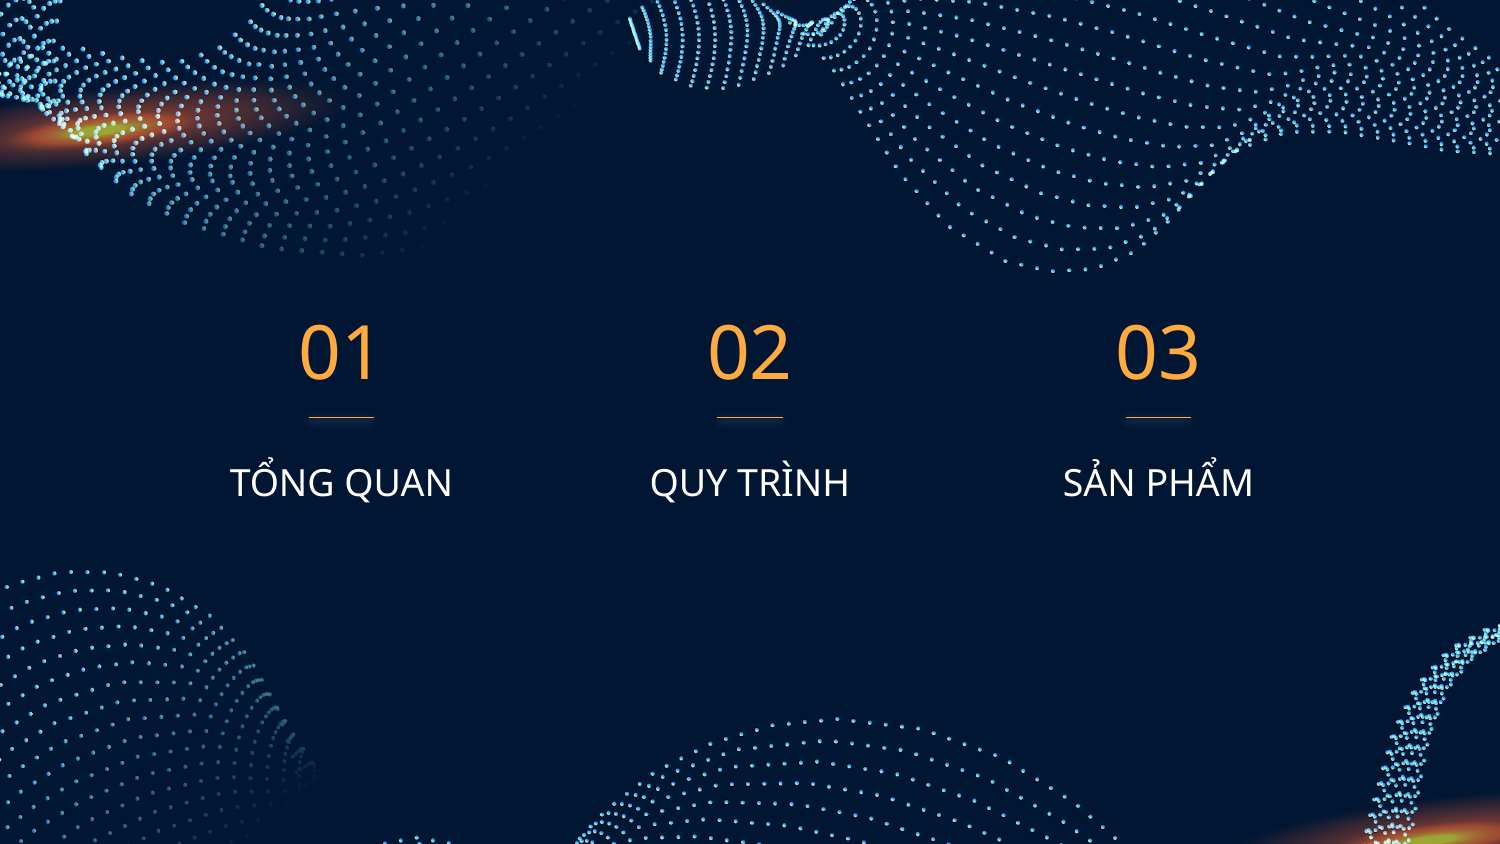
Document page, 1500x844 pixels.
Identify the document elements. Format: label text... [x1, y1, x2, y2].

title 03 [988, 290, 1328, 410]
picture [0, 0, 1500, 844]
title TỔNG QUAN [171, 429, 512, 519]
title SẢN PHẨM [988, 429, 1328, 519]
title 01 [171, 290, 512, 410]
title 02 [580, 290, 920, 410]
title QUY TRÌNH [580, 429, 920, 519]
